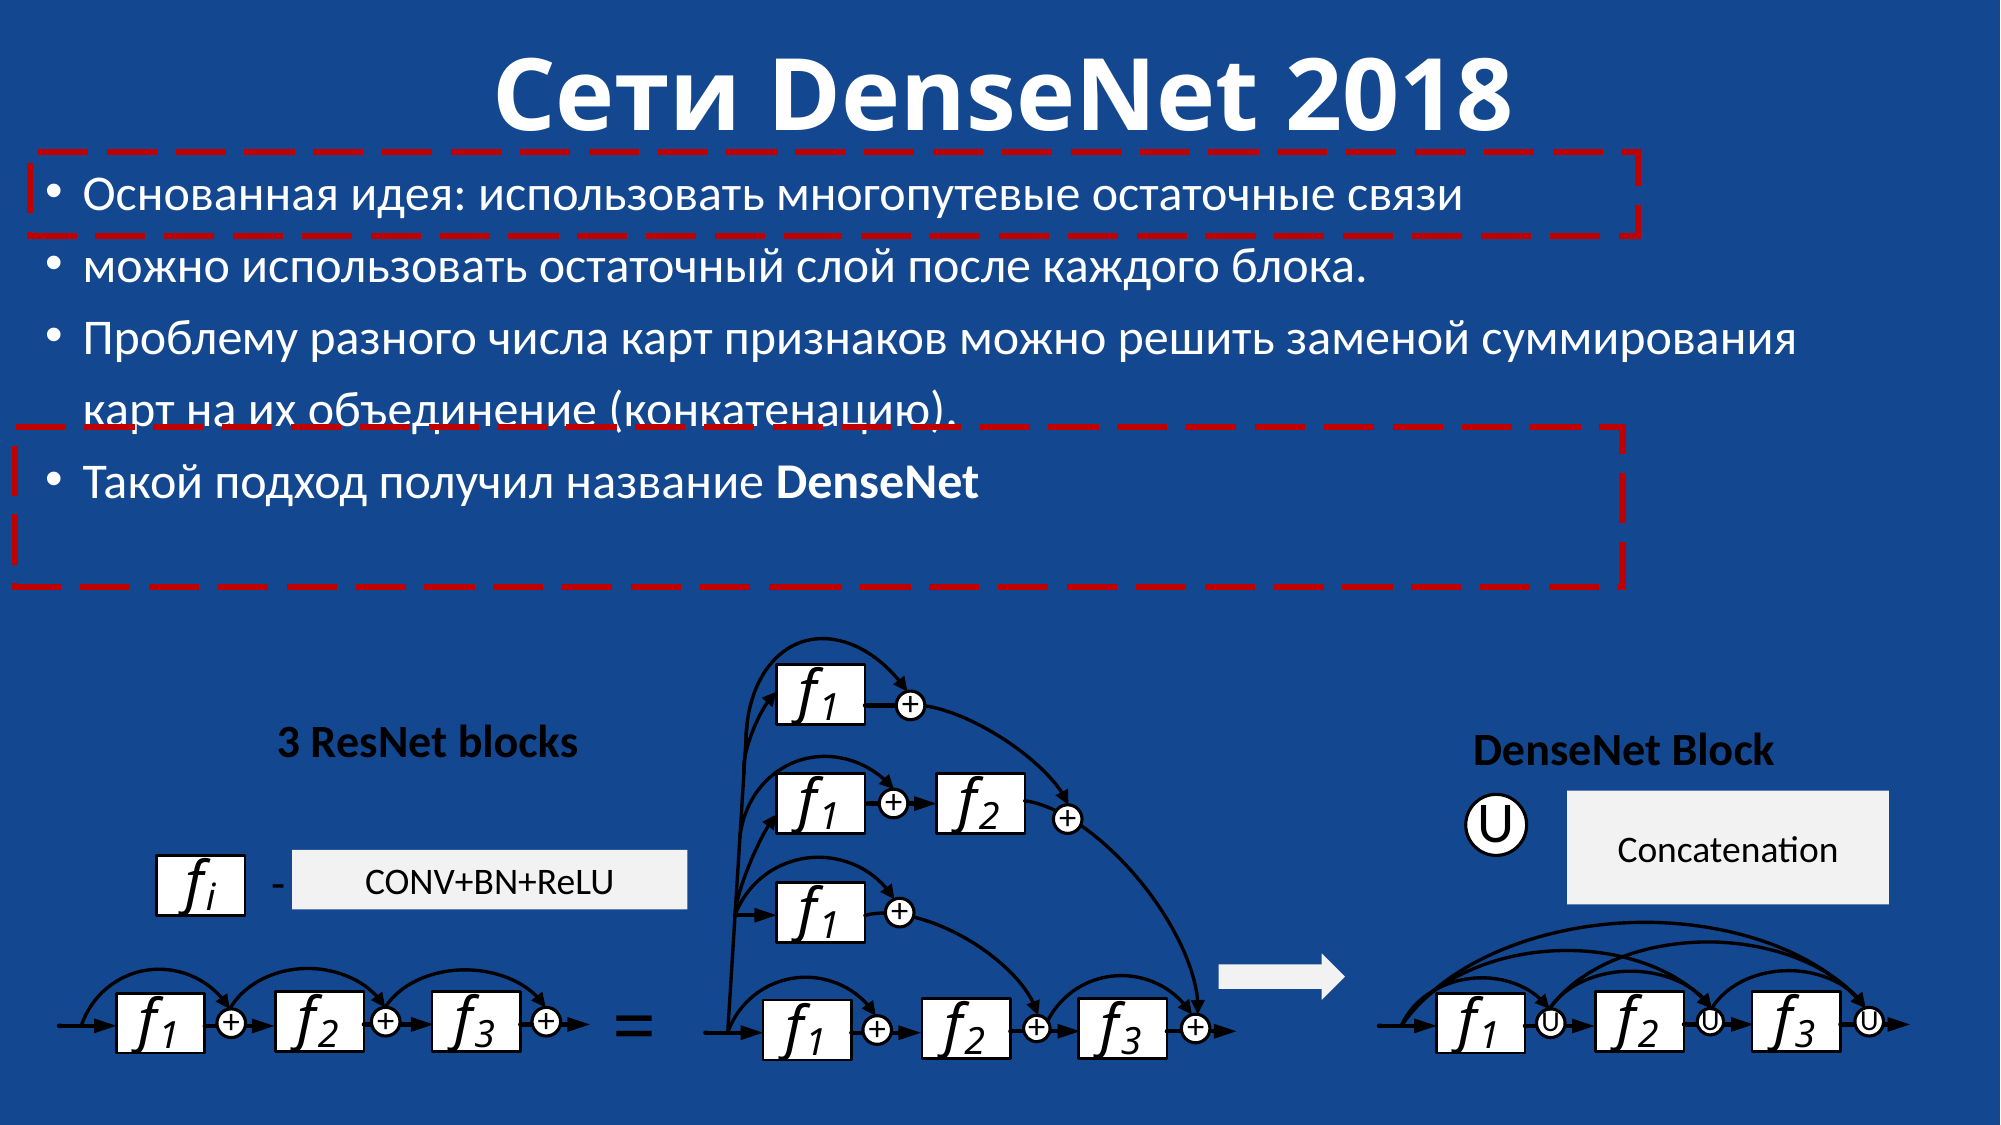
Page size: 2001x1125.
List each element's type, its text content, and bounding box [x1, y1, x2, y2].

picture [55, 635, 1911, 1084]
text_box [29, 151, 1639, 237]
text_box [14, 426, 1624, 588]
title Сети DenseNet 2018 [55, 25, 1977, 172]
